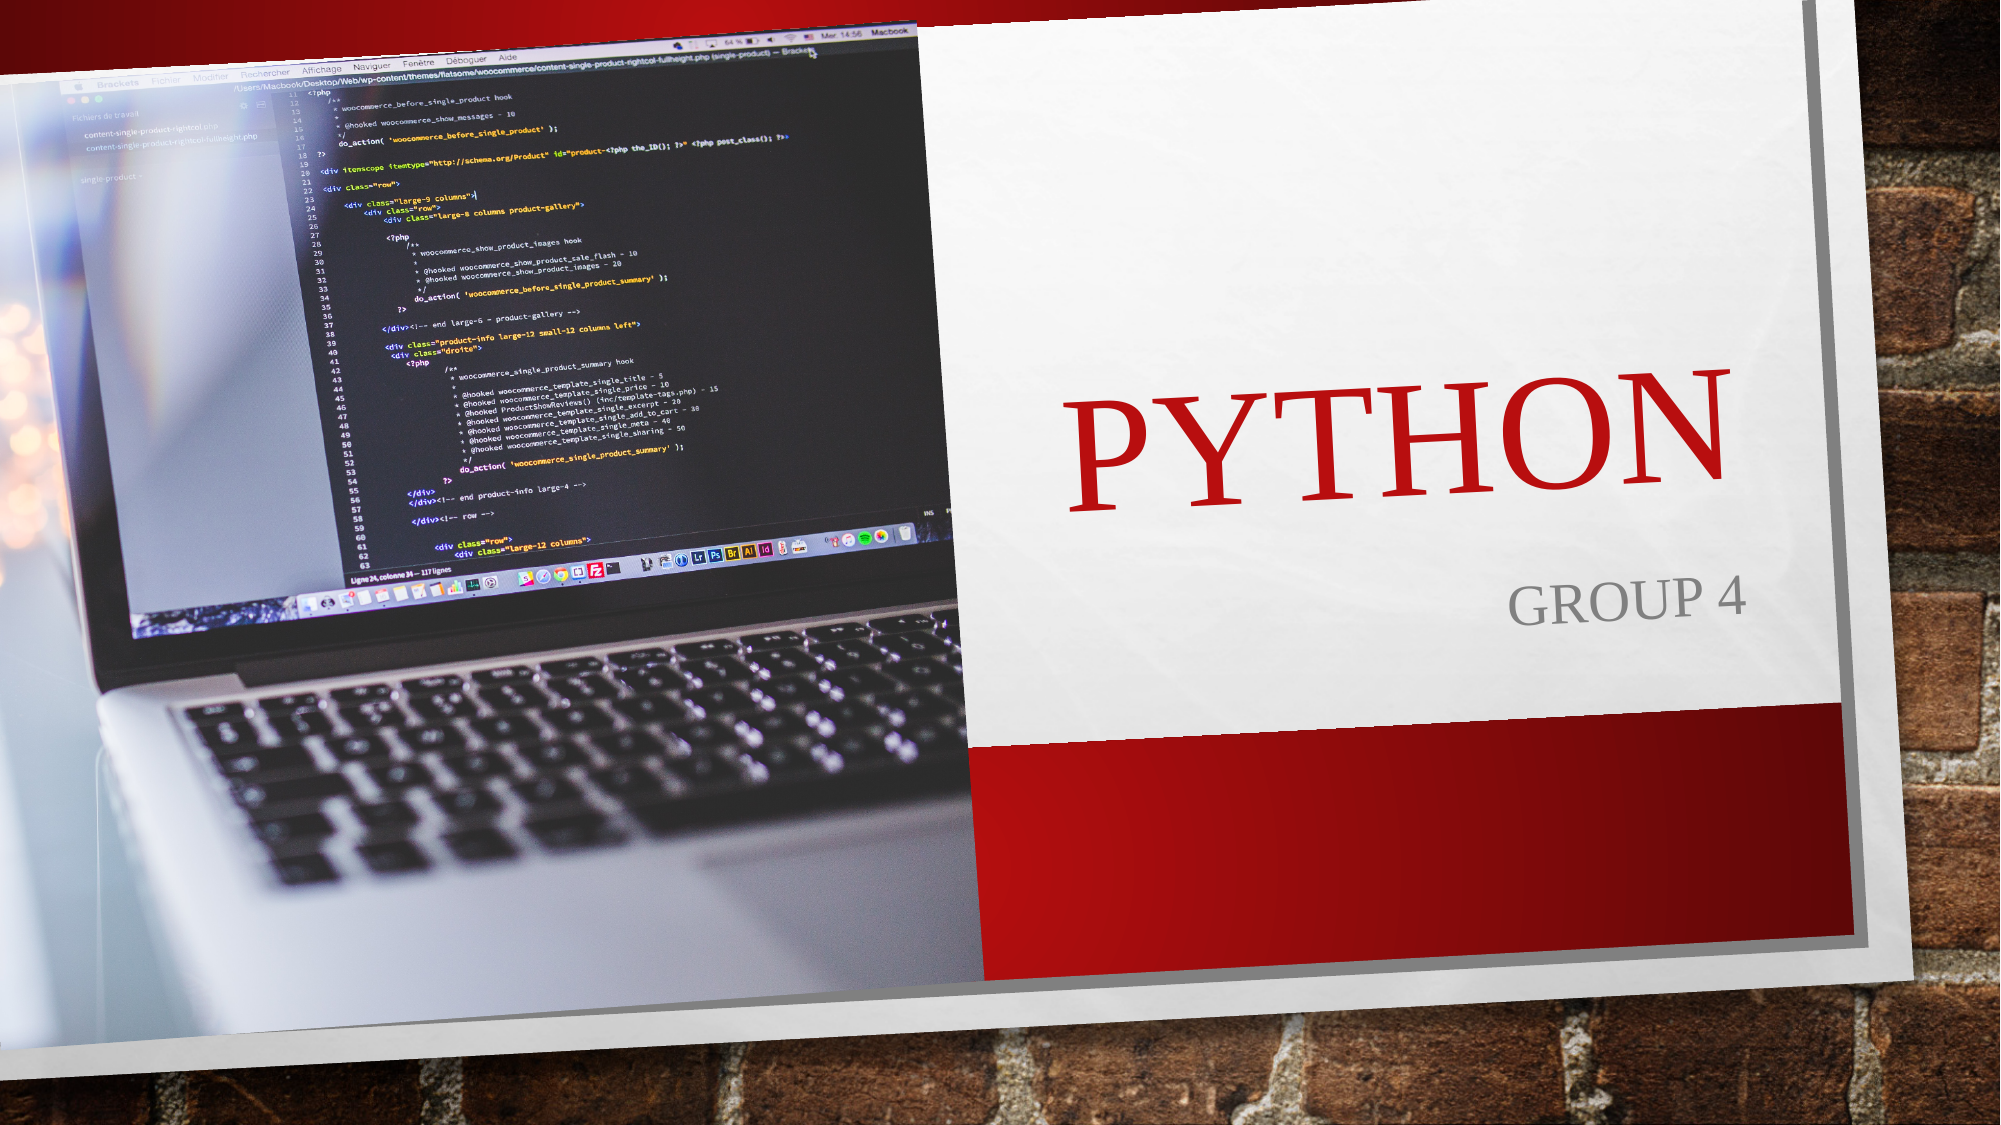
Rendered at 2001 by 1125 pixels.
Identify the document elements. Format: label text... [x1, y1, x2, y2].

picture [0, 21, 983, 1051]
picture [0, 0, 2000, 1125]
subtitle GROUP 4 [952, 533, 1763, 666]
title PYTHON [952, 67, 1758, 563]
